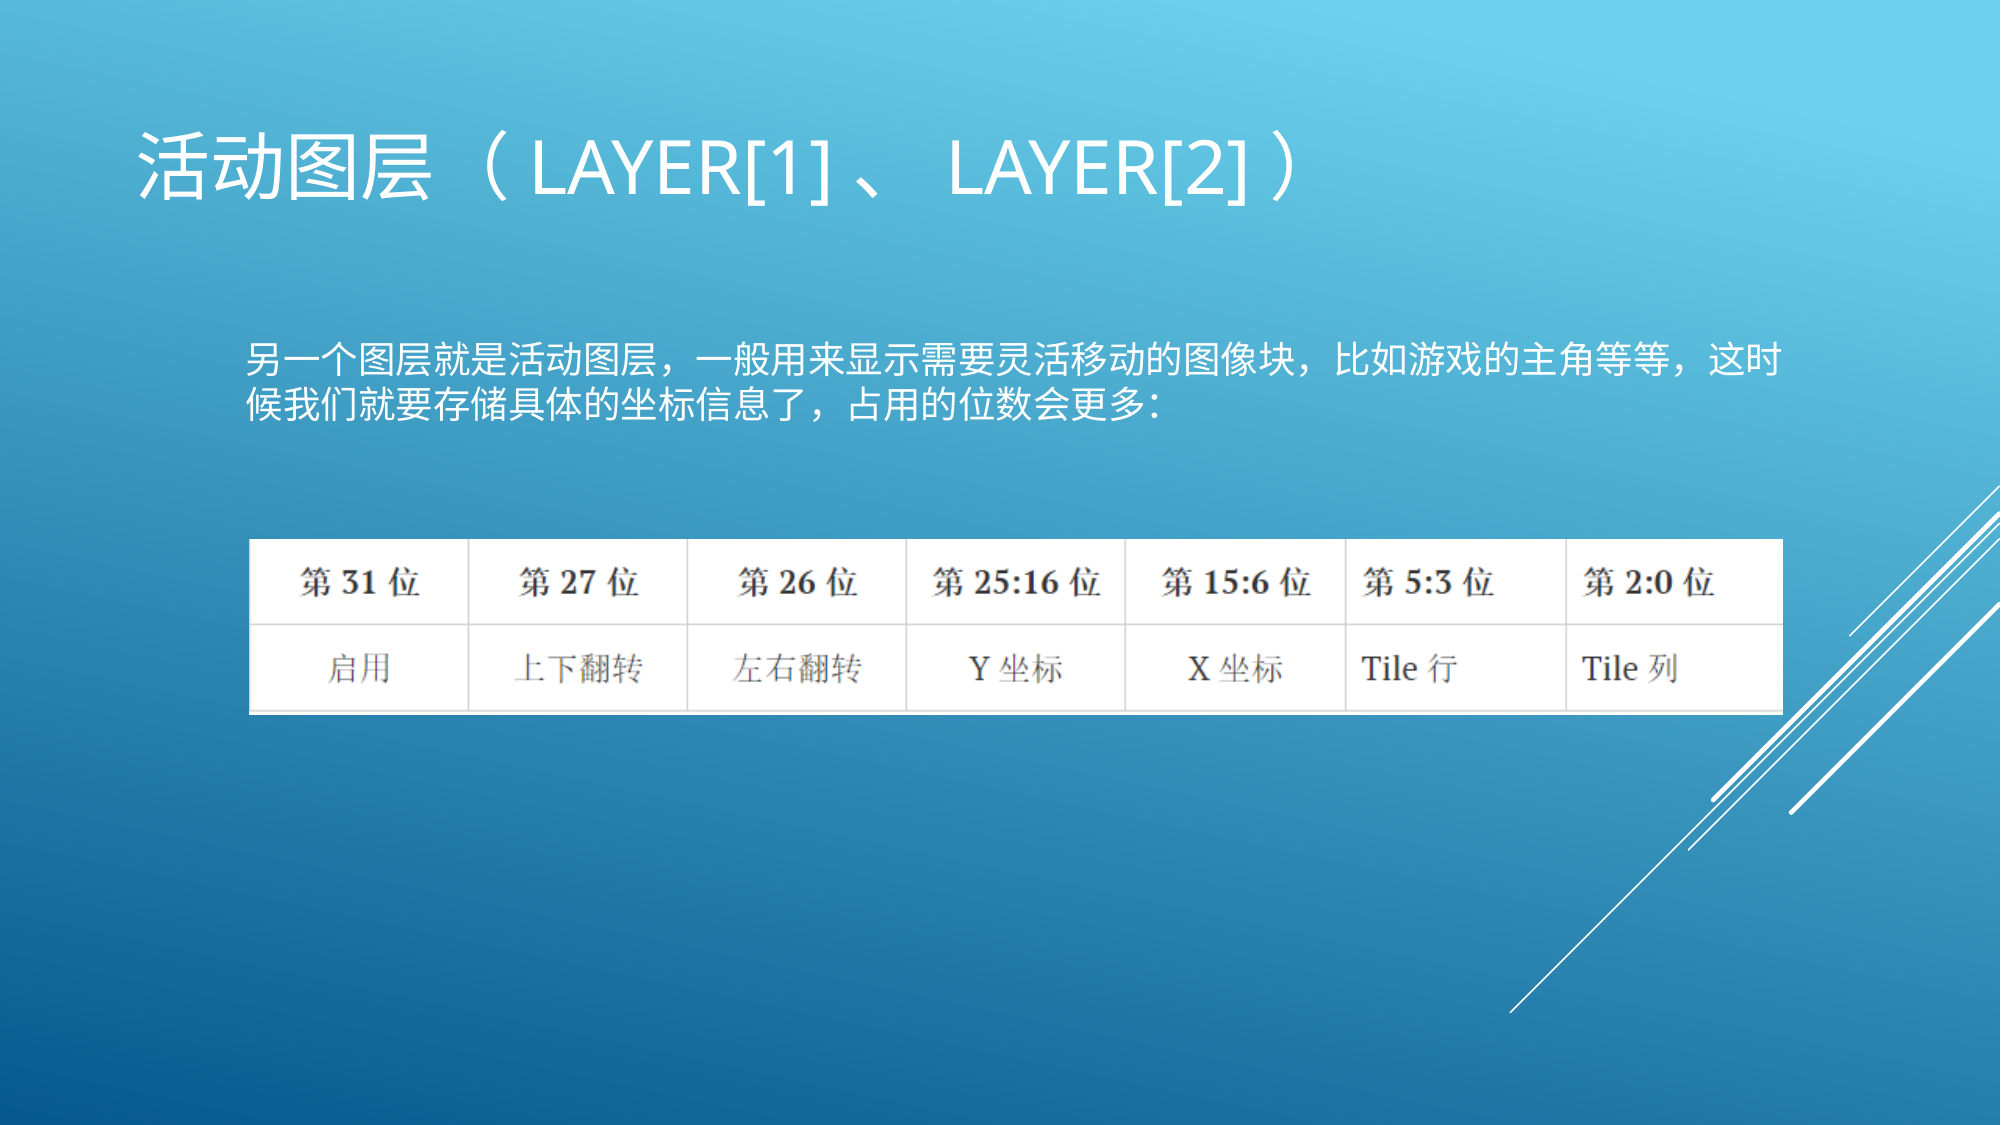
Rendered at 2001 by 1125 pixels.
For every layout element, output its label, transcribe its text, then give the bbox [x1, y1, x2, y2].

picture [248, 538, 1783, 715]
title 活动图层（layer[1]、layer[2]） [120, 41, 1521, 289]
text_box 另一个图层就是活动图层，一般用来显示需要灵活移动的图像块，比如游戏的主角等等，这时候我们就要存储具体的坐标信息了，占用的位数会更多： [231, 328, 1801, 433]
